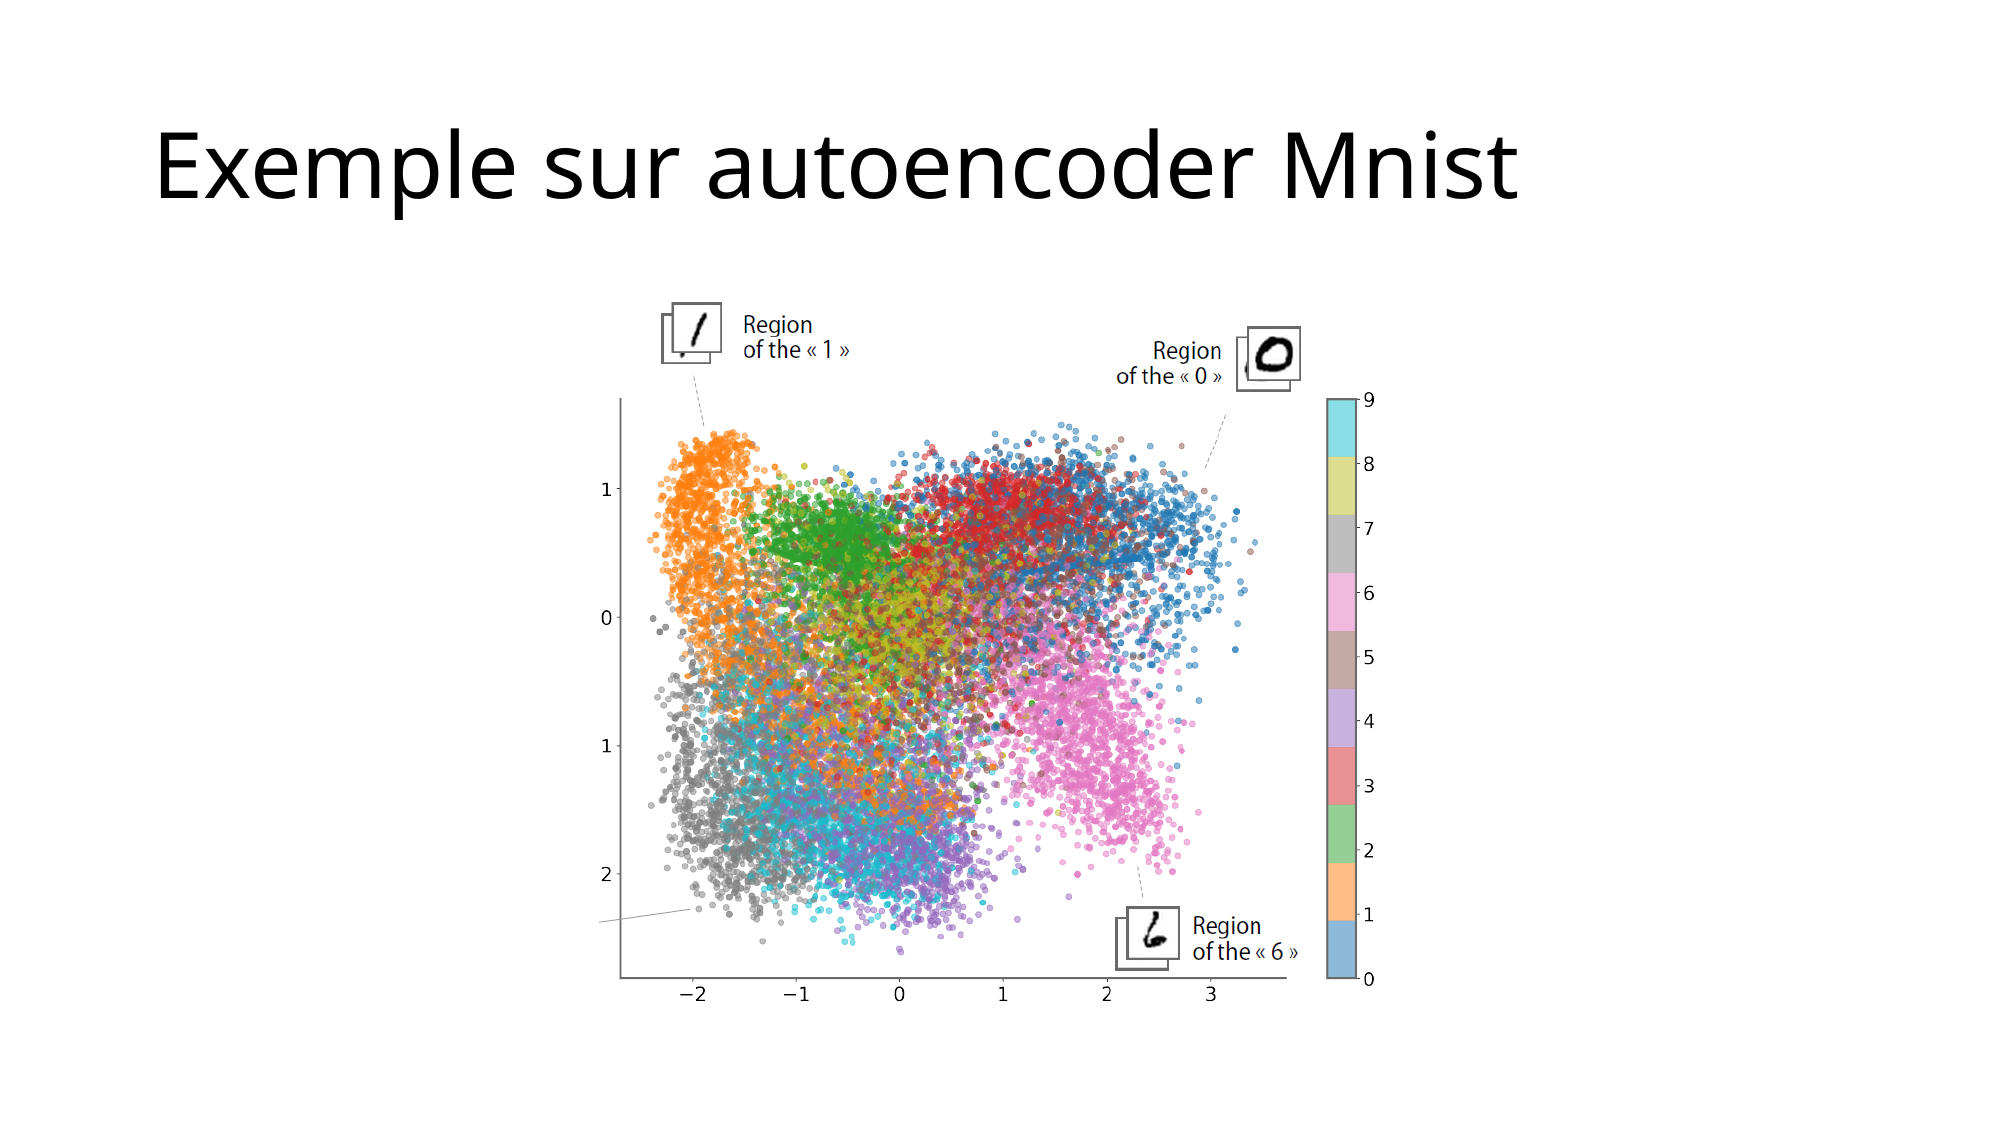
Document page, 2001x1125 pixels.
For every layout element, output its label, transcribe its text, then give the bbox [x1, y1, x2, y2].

title Exemple sur autoencoder Mnist [137, 59, 1863, 278]
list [598, 298, 1402, 1014]
